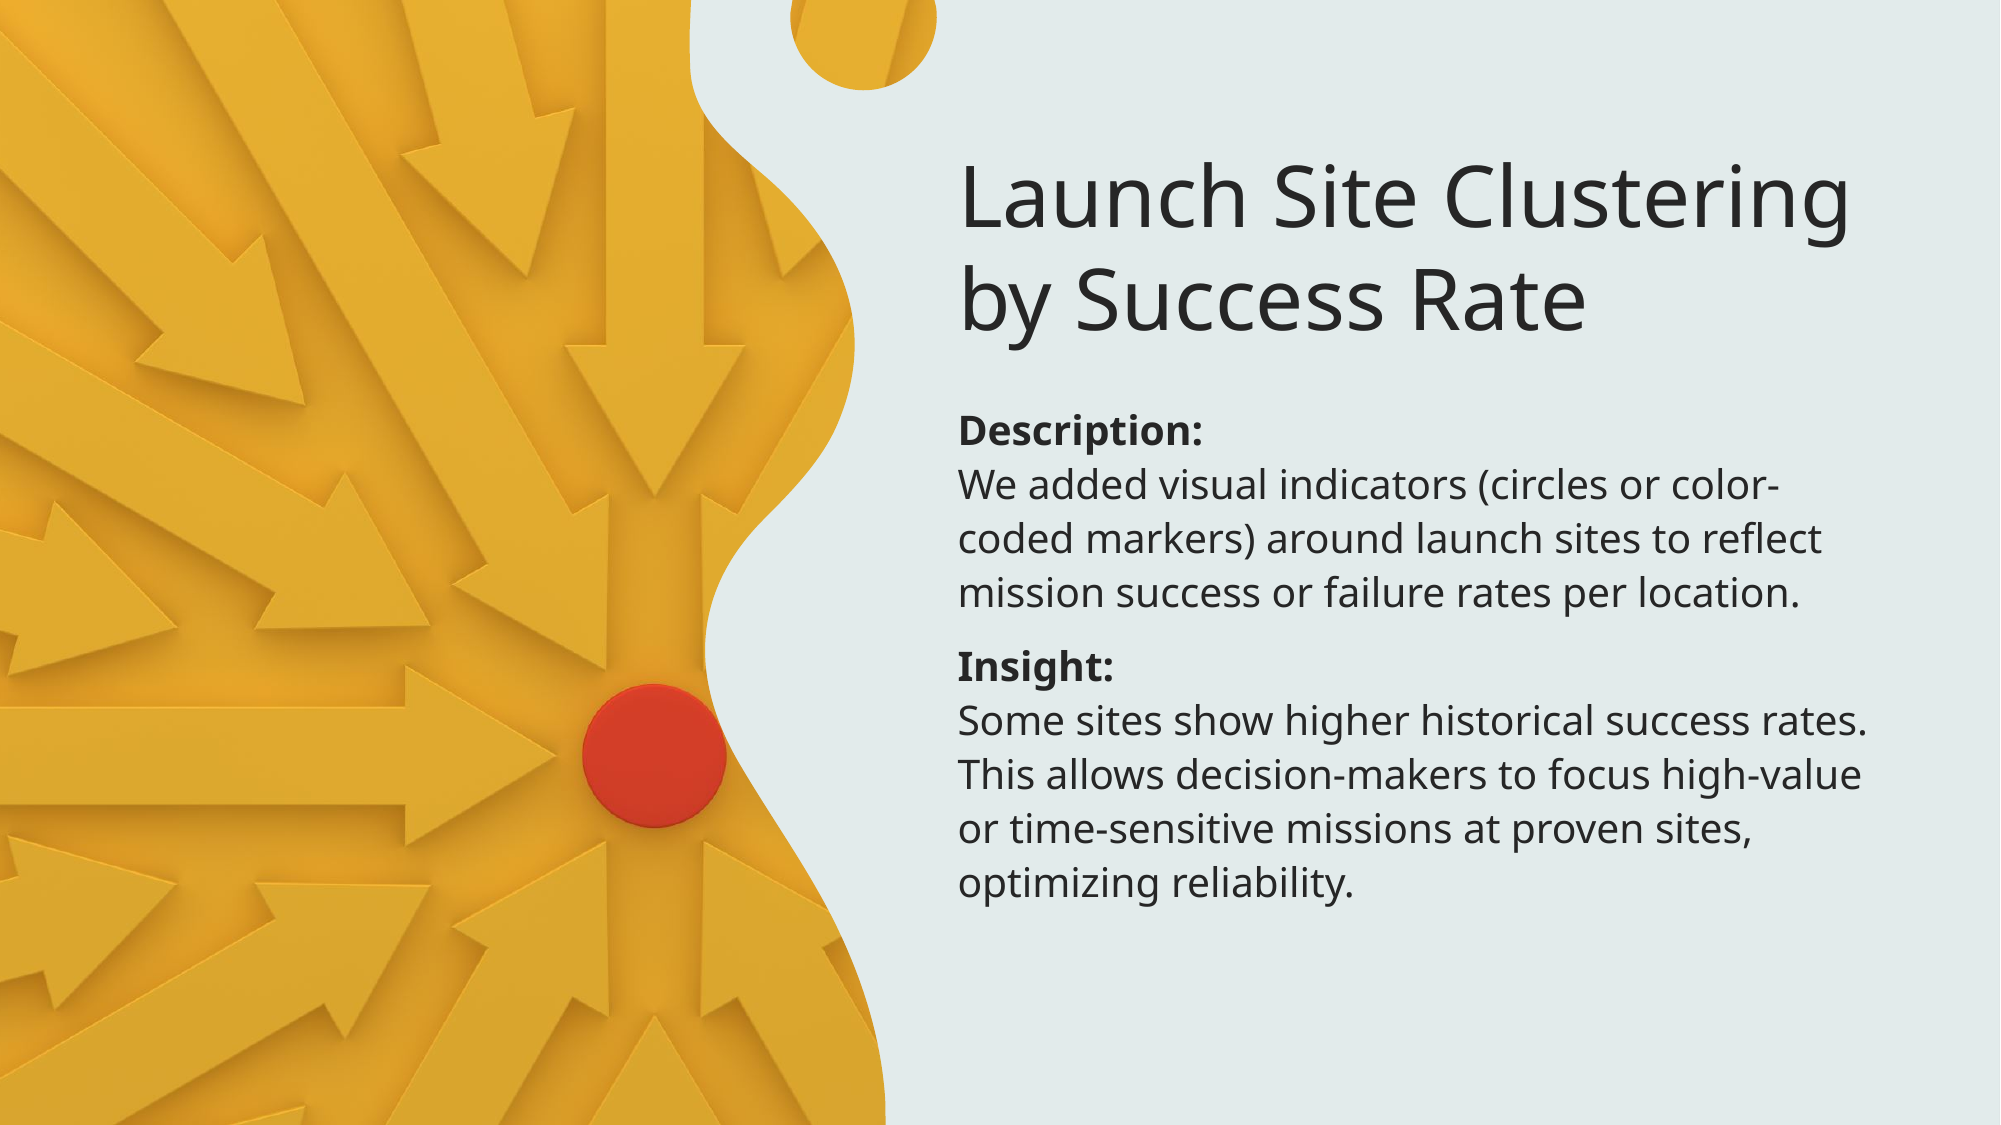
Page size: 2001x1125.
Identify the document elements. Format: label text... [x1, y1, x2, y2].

text_box [937, 0, 2000, 1125]
picture [0, 0, 937, 1125]
title Launch Site Clustering by Success Rate [943, 90, 1915, 356]
list Description: We added visual indicators (circles or color-coded markers) around launch sites to reflect mission success or failure rates per location. Insight: Some sites show higher historical success rates. This allows decision-makers to focus high-value or time-sensitive missions at proven sites, optimizing reliability. [942, 392, 1911, 914]
